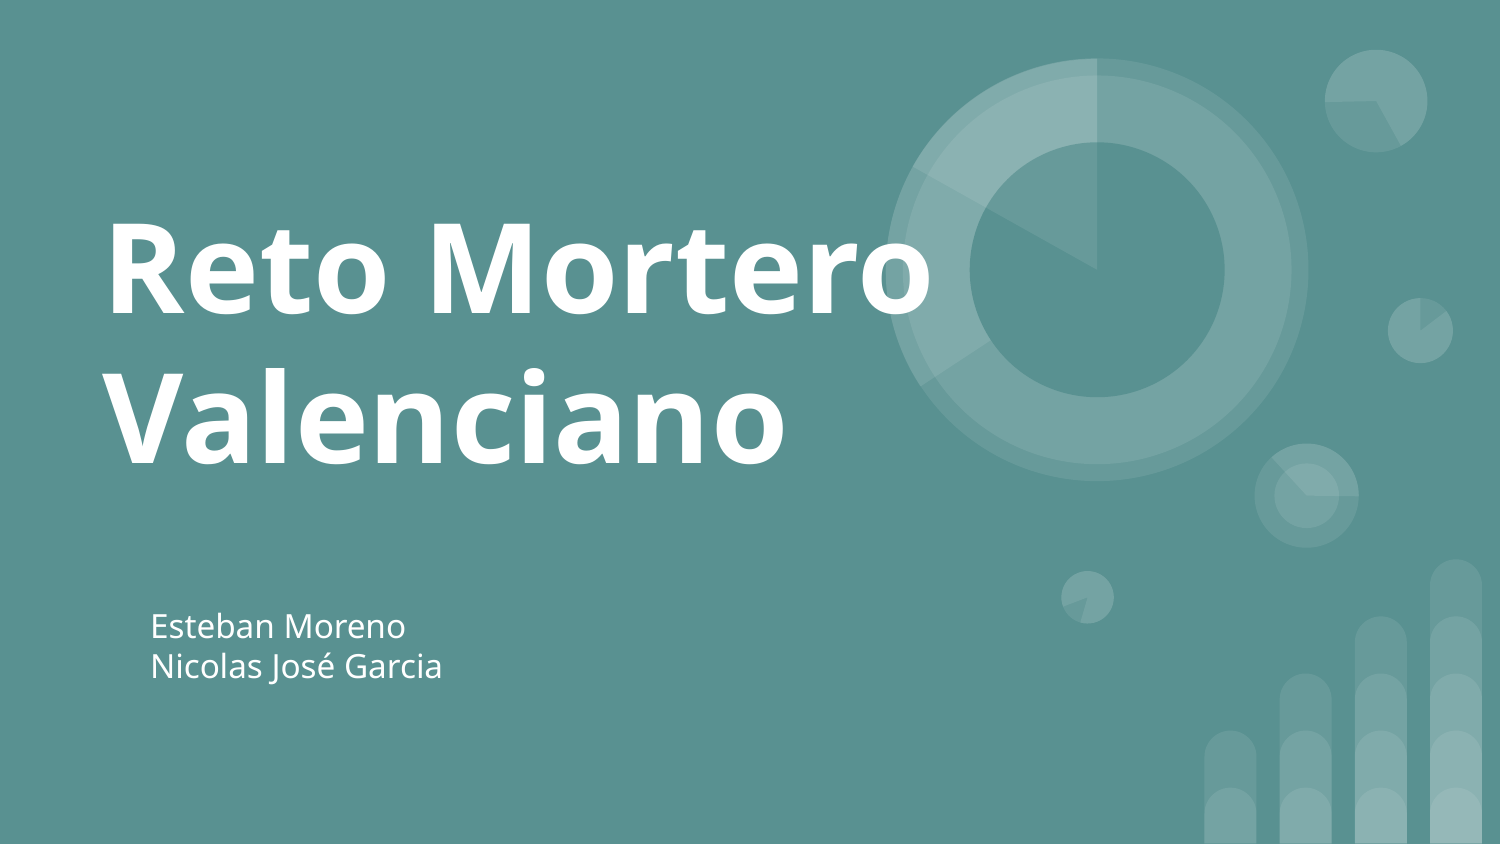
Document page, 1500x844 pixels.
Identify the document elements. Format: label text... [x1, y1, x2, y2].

title Reto Mortero Valenciano [87, 62, 1101, 615]
subtitle Esteban Moreno Nicolas José Garcia [135, 589, 834, 704]
